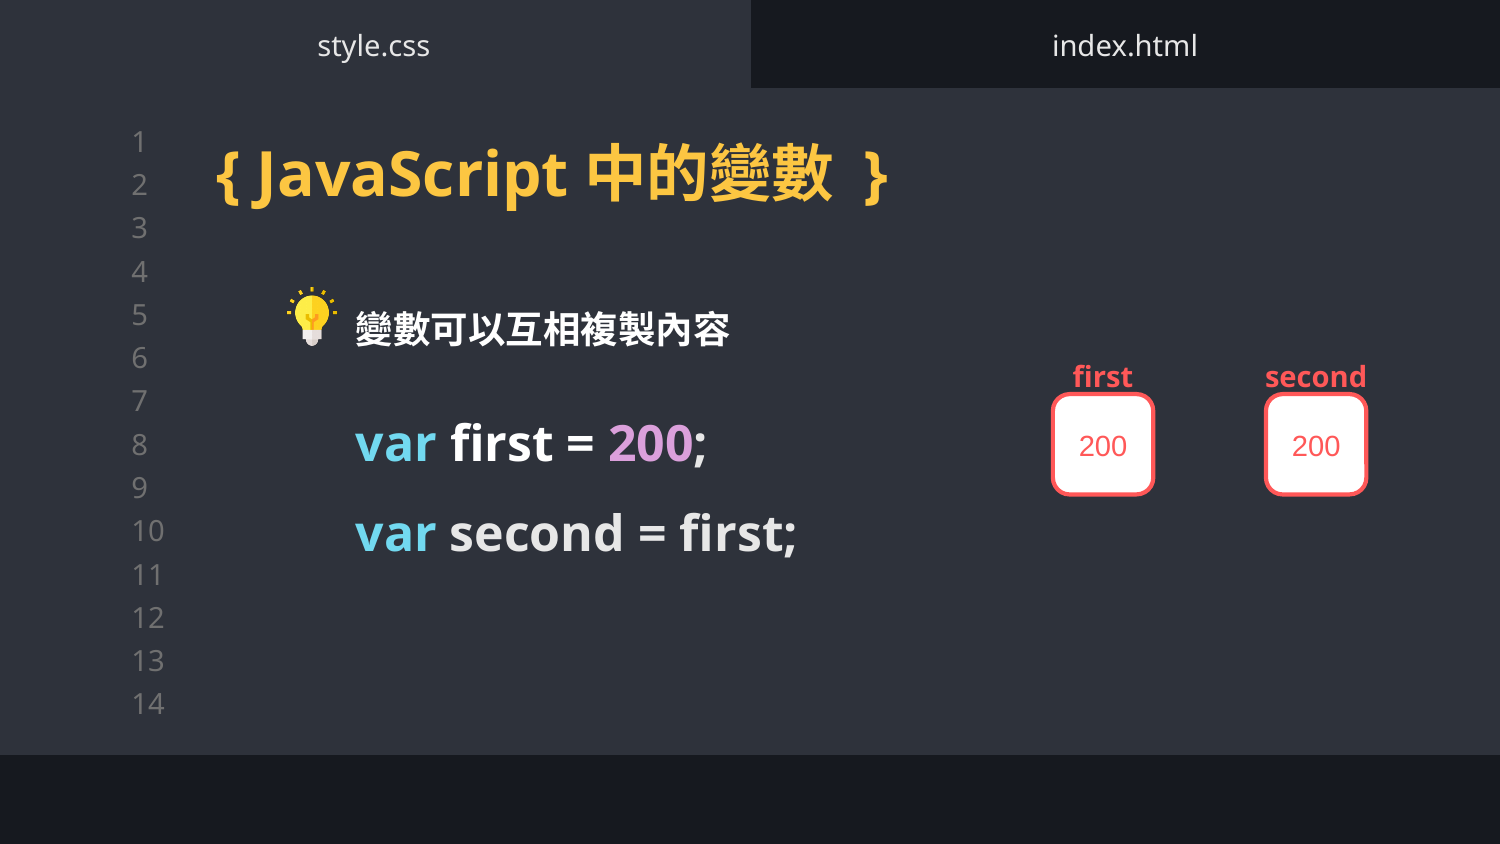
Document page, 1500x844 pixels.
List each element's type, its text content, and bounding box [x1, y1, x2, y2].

text_box first [1029, 325, 1178, 408]
subtitle index.html [750, 15, 1500, 74]
subtitle { JavaScript中的變數 } [200, 133, 987, 209]
text_box 200 [1050, 408, 1156, 497]
subtitle style.css [0, 15, 749, 74]
text_box var first = 200; var second = first; [340, 366, 941, 468]
text_box 200 [1263, 408, 1369, 497]
picture [283, 287, 341, 346]
text_box second [1242, 325, 1391, 408]
text_box 變數可以互相複製內容 [340, 268, 919, 358]
